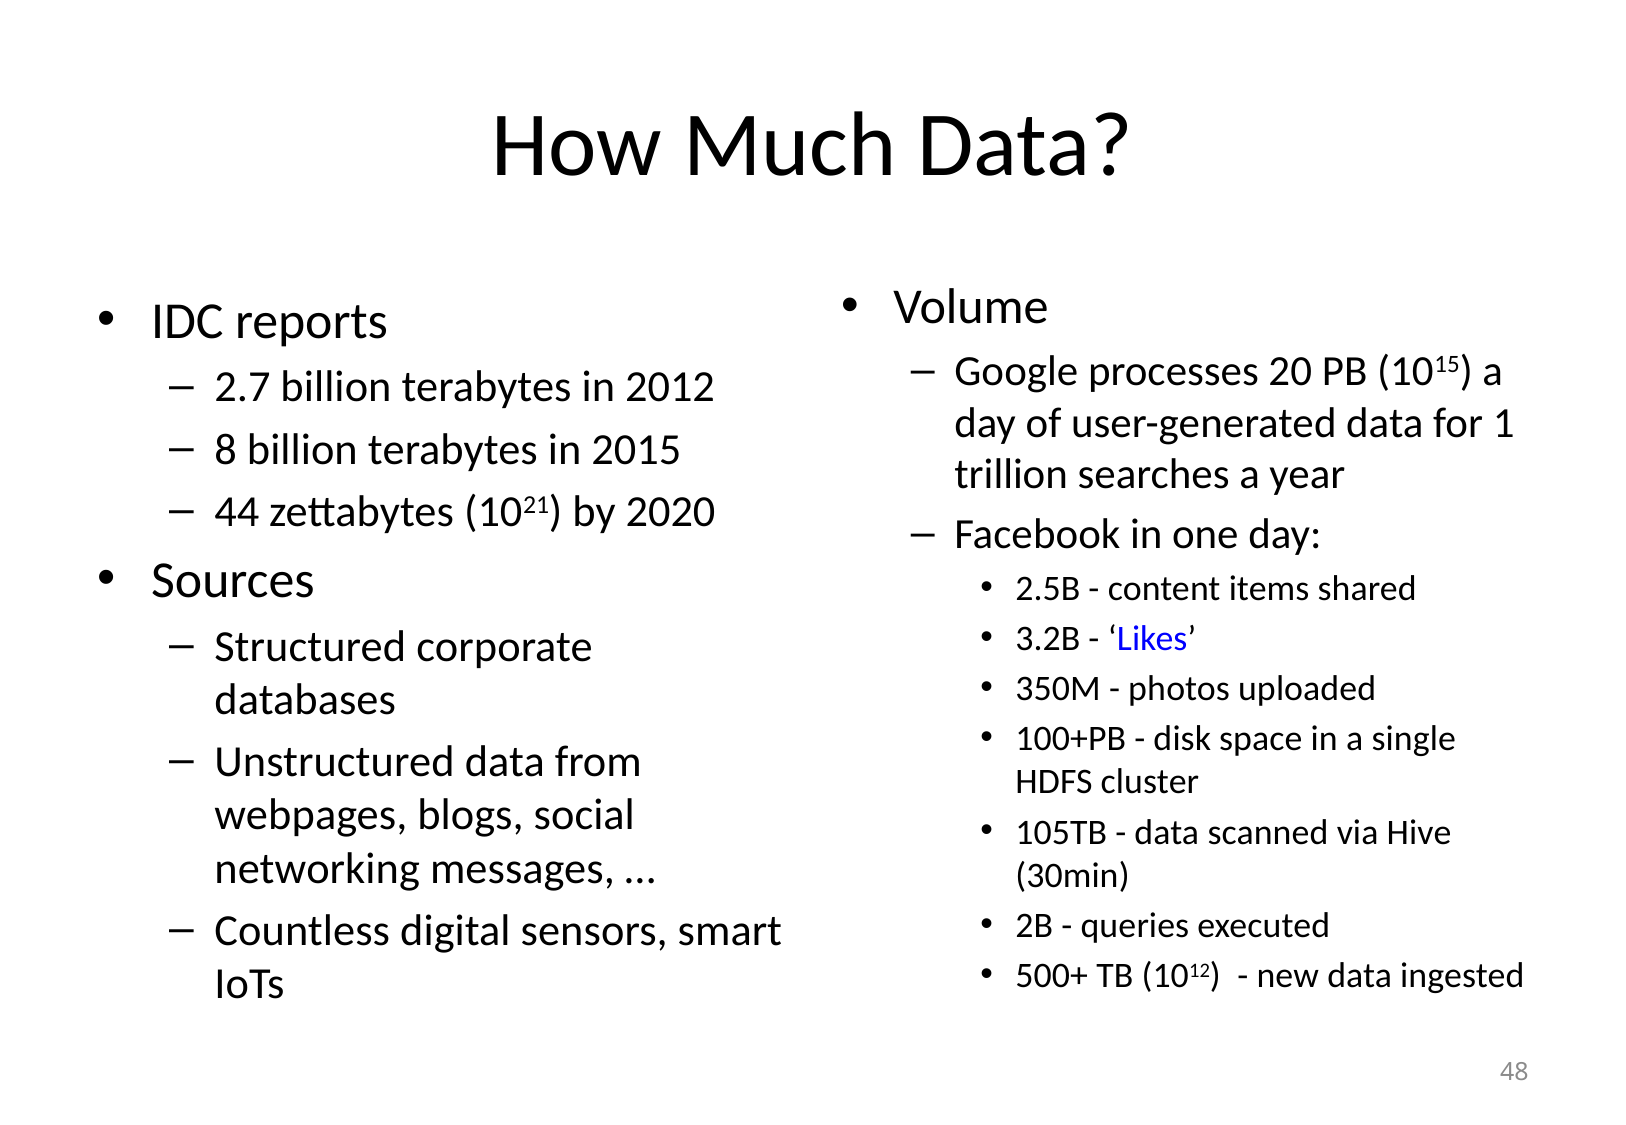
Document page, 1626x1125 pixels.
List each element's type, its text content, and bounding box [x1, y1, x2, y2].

list Volume Google processes 20 PB (1015) a day of user-generated data for 1 trillion searches a year Facebook in one day: 2.5B - content items shared 3.2B - ‘Likes’ 350M - photos uploaded 100+PB - disk space in a single HDFS cluster 105TB - data scanned via Hive (30min) 2B - queries executed 500+ TB (1012) - new data ingested [826, 266, 1544, 1009]
list IDC reports 2.7 billion terabytes in 2012 8 billion terabytes in 2015 44 zettabytes (1021) by 2020 Sources Structured corporate databases Unstructured data from webpages, blogs, social networking messages, … Countless digital sensors, smart IoTs [82, 278, 800, 1022]
slide_number 48 [1164, 1042, 1544, 1103]
title How Much Data? [81, 45, 1544, 233]
